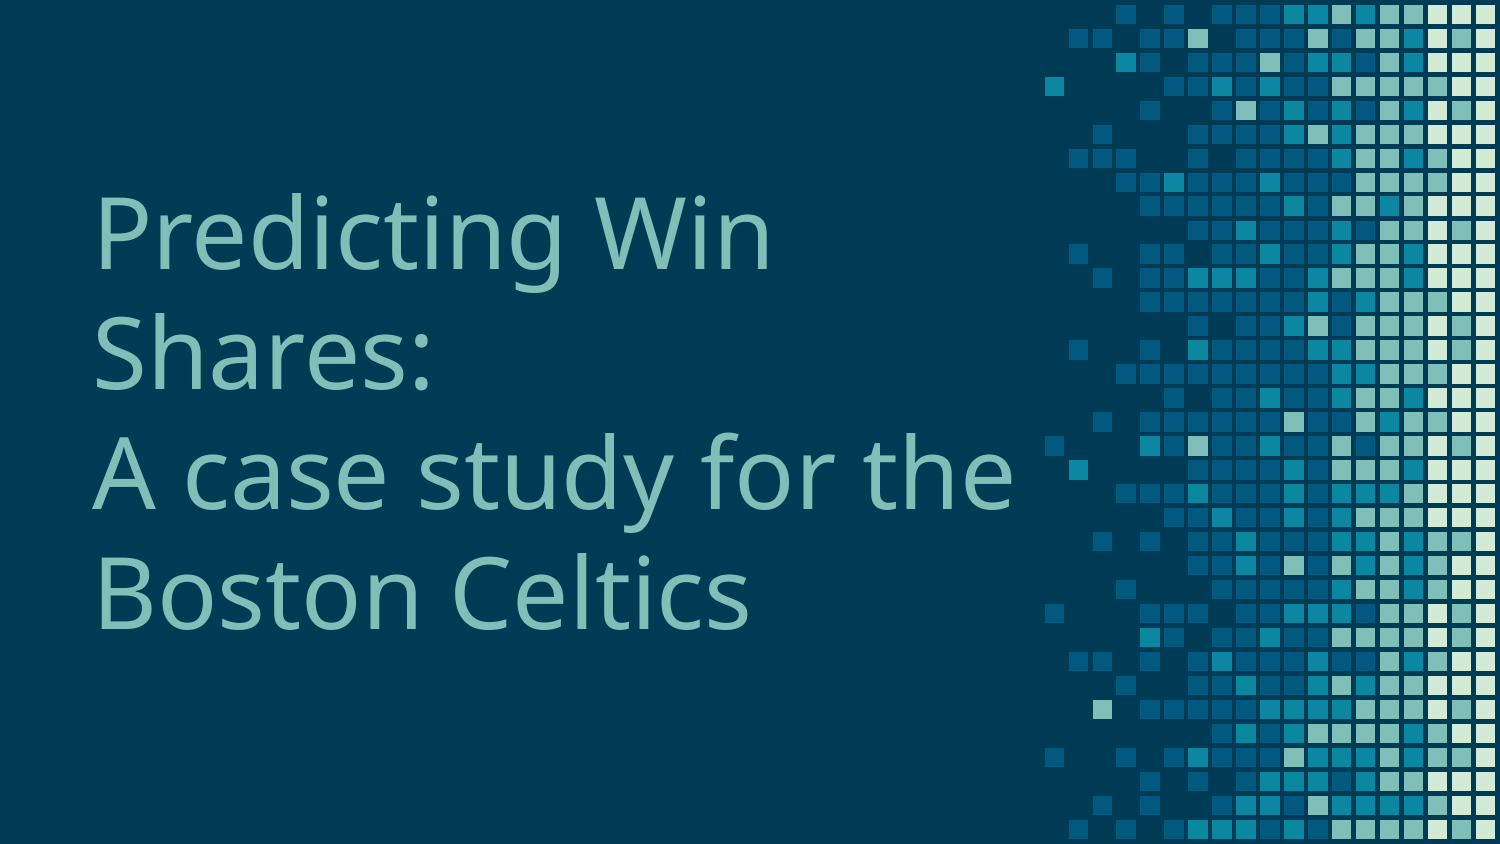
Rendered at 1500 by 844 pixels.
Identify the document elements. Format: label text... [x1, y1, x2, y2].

picture [456, 572, 506, 629]
picture [518, 575, 563, 629]
title Predicting Win Shares: A case study for the Boston Celtics [77, 154, 1052, 572]
picture [267, 572, 298, 629]
picture [597, 572, 628, 629]
picture [223, 575, 260, 629]
picture [662, 575, 699, 629]
picture [710, 575, 747, 629]
picture [578, 572, 586, 628]
picture [163, 575, 211, 629]
picture [102, 572, 151, 628]
picture [307, 575, 355, 629]
picture [371, 575, 415, 628]
picture [640, 576, 648, 628]
